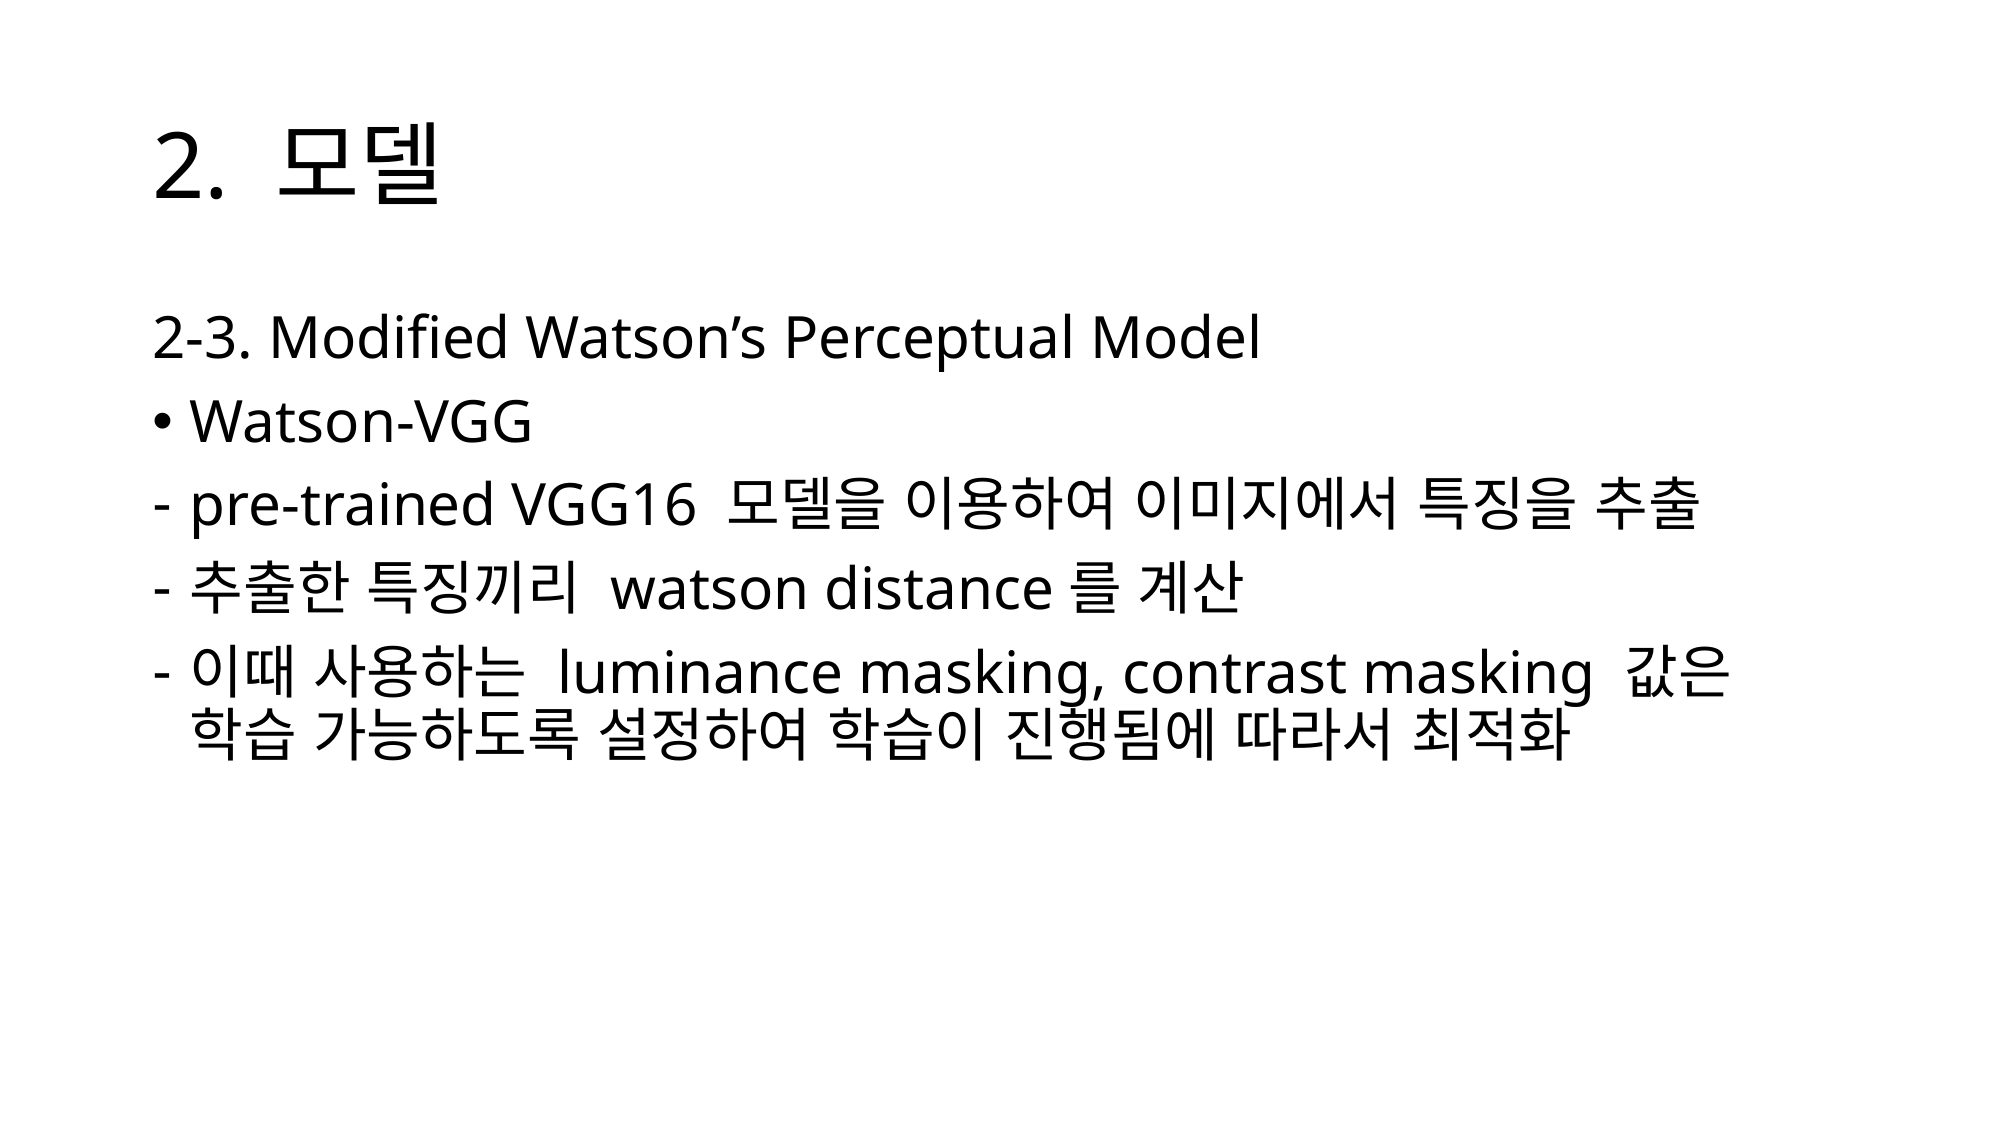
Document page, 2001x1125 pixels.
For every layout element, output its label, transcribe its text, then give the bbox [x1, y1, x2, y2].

title 2. 모델 [137, 59, 1863, 278]
text_box 2-3. Modified Watson’s Perceptual Model Watson-VGG pre-trained VGG16 모델을 이용하여 이미지에서 특징을 추출 추출한 특징끼리 watson distance를 계산 이때 사용하는 luminance masking, contrast masking 값은 학습 가능하도록 설정하여 학습이 진행됨에 따라서 최적화 [137, 300, 1863, 1037]
